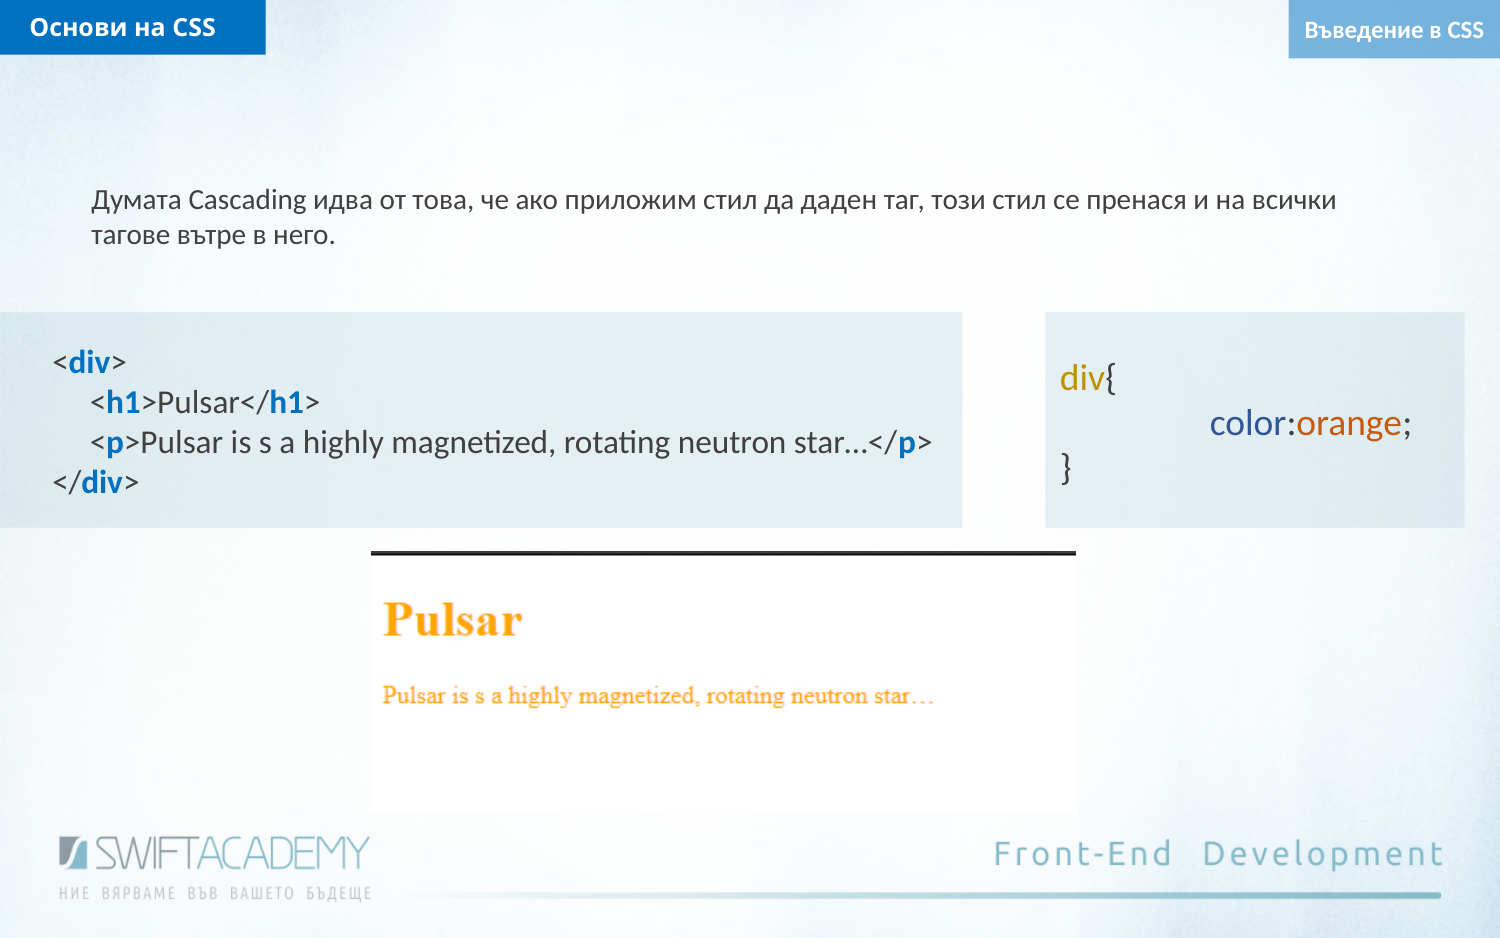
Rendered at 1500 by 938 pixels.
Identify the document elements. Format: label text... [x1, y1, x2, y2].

text_box Цветове: [0, 0, 1500, 938]
text_box Основи на CSS [14, 4, 266, 49]
text_box Думата Cascading идва от това, че ако приложим стил да даден таг, този стил се пренася и на всички тагове вътре в него. [76, 172, 1436, 258]
picture [371, 551, 1076, 812]
text_box <div> <h1>Pulsar</h1> <p>Pulsar is s a highly magnetized, rotating neutron star…</p> </div> [0, 311, 964, 529]
text_box div{ color:orange; } [1044, 311, 1466, 529]
text_box Въведение в CSS [1289, 6, 1499, 52]
text_box [1287, 0, 1500, 59]
text_box [0, 0, 267, 56]
